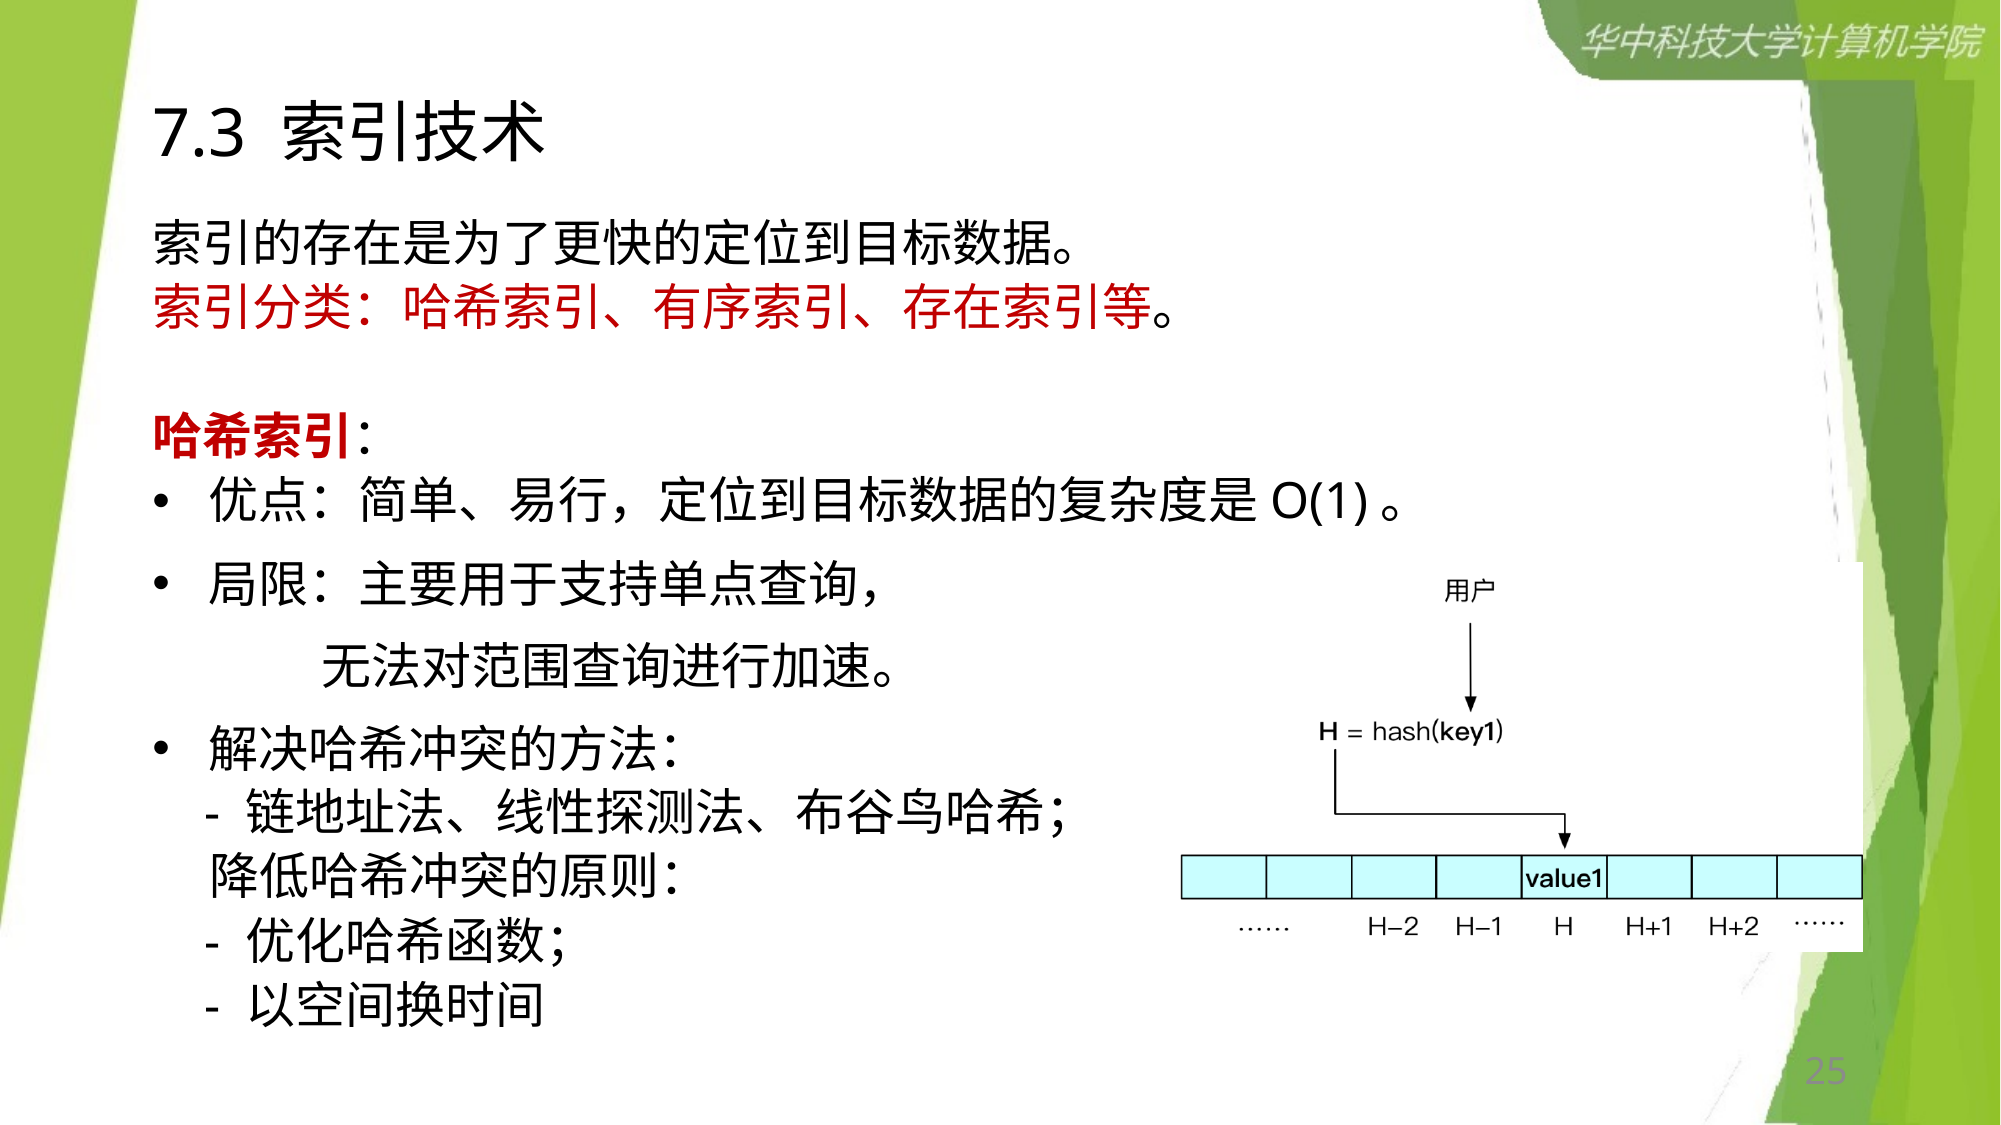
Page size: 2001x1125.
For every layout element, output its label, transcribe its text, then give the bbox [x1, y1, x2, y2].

slide_number 25 [1412, 1042, 1863, 1103]
title 7.3 索引技术 [137, 59, 1863, 210]
list 索引的存在是为了更快的定位到目标数据。 索引分类：哈希索引、有序索引、存在索引等。 哈希索引： 优点：简单、易行，定位到目标数据的复杂度是O(1)。 局限：主要用于支持单点查询， 无法对范围查询进行加速。 解决哈希冲突的方法： - 链地址法、线性探测法、布谷鸟哈希； 降低哈希冲突的原则： - 优化哈希函数； - 以空间换时间 [137, 210, 1863, 1071]
picture [0, 0, 2001, 1125]
